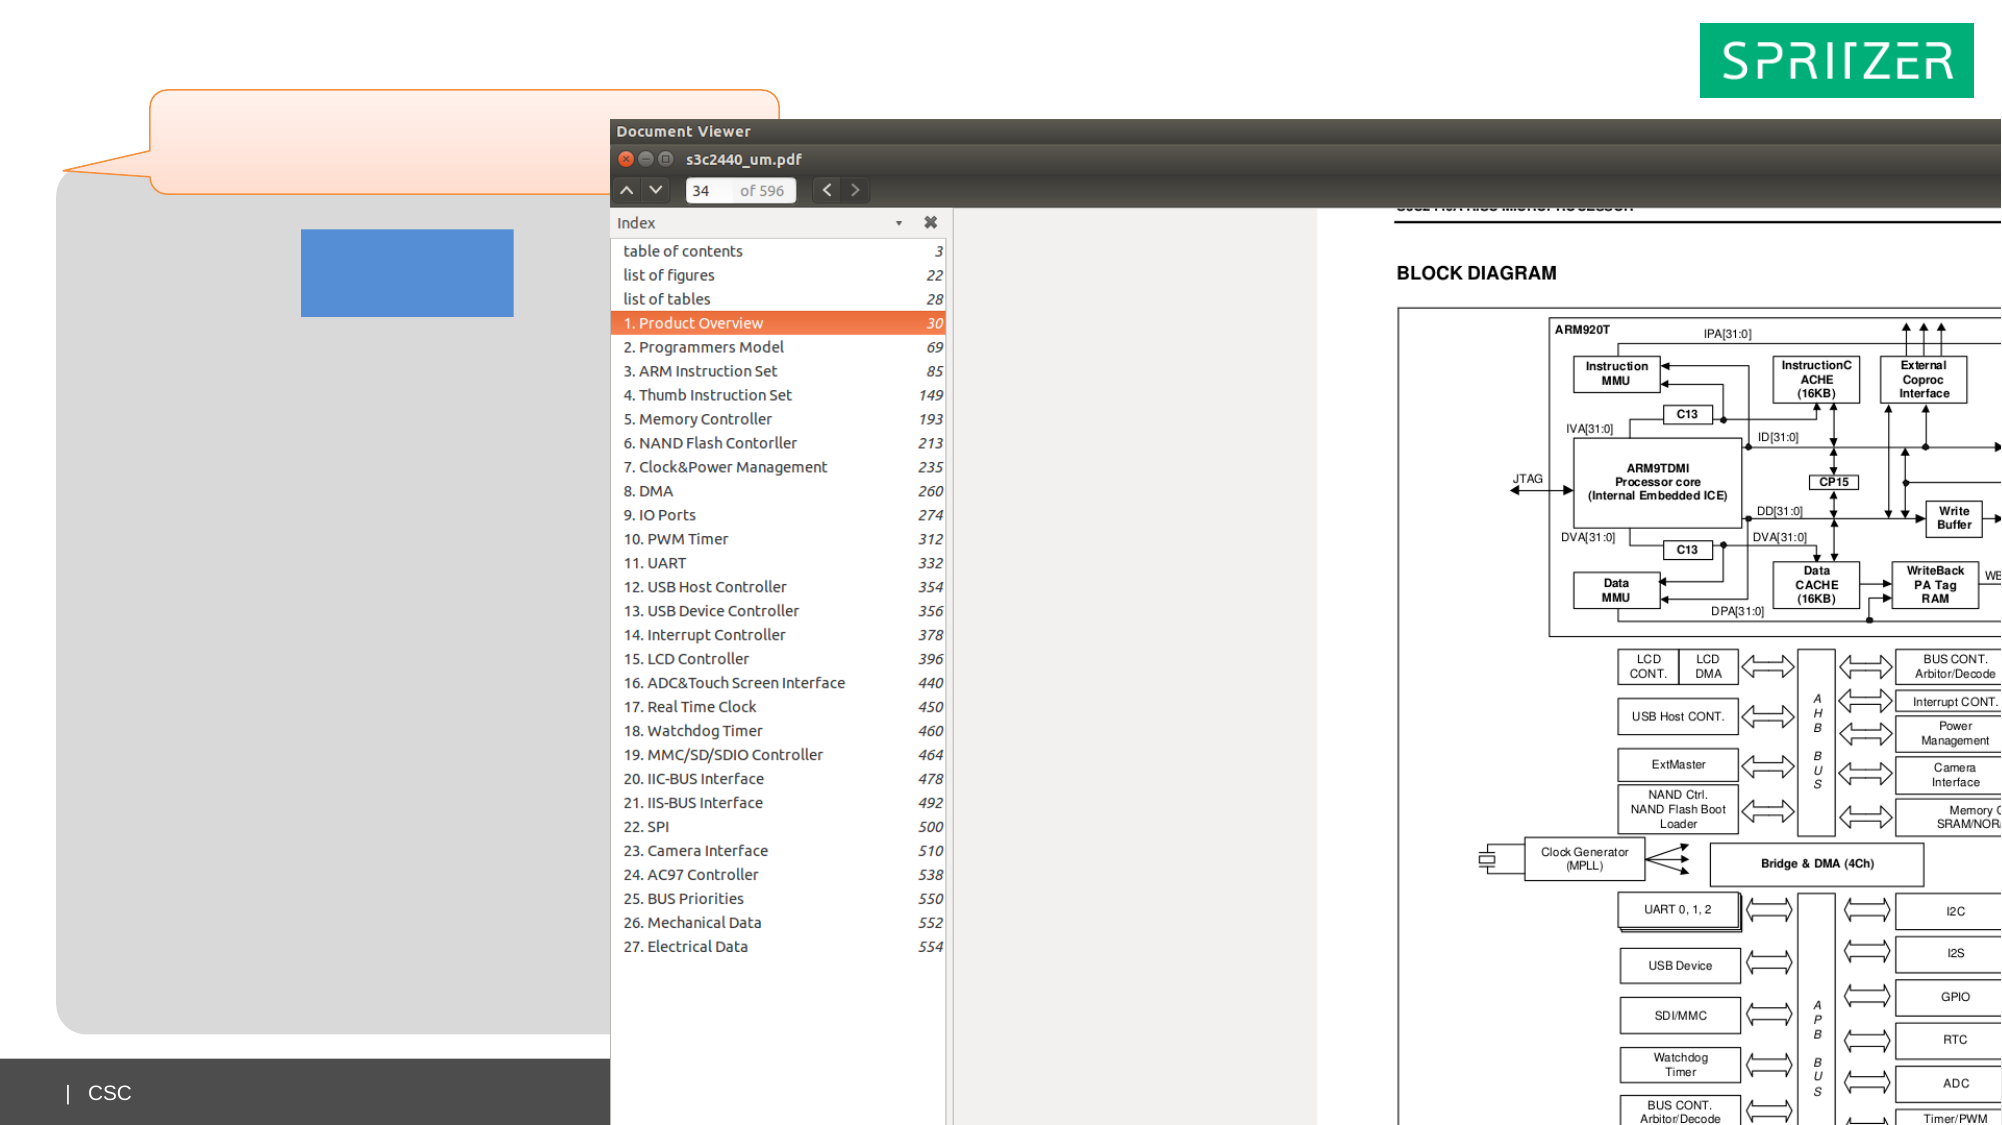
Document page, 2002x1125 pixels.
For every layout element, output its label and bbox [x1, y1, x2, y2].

picture [609, 119, 2001, 1125]
text_box [63, 89, 780, 195]
picture [1700, 23, 1974, 98]
text_box [301, 229, 514, 317]
